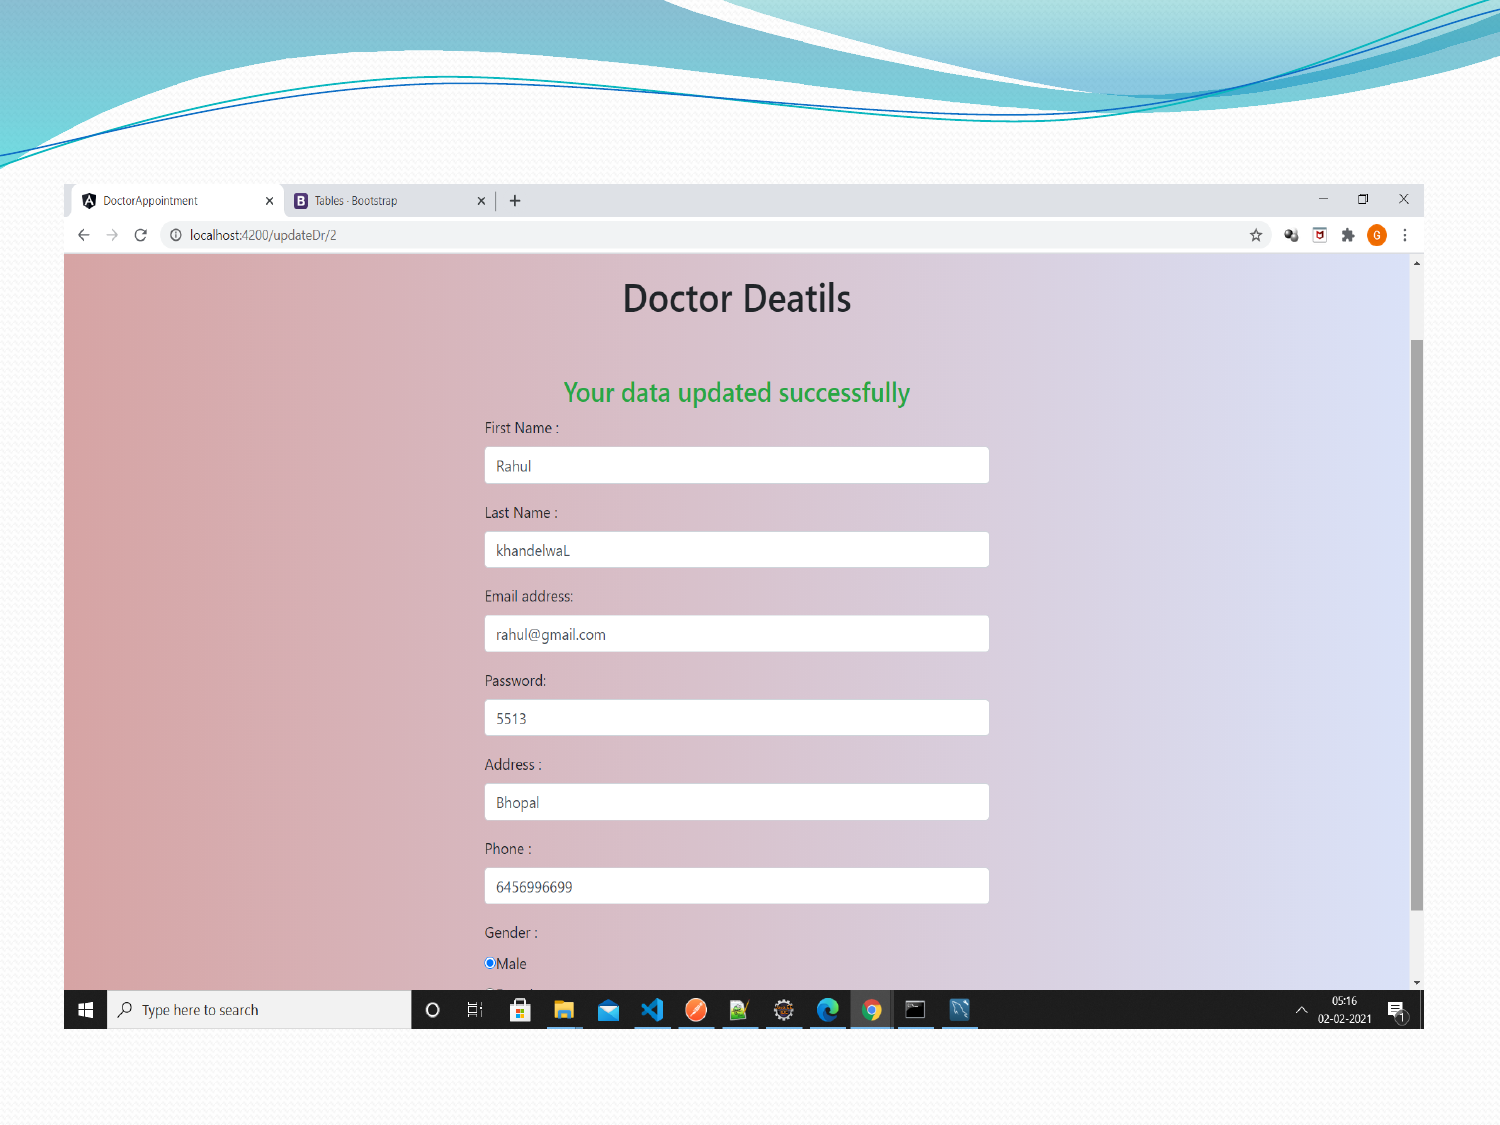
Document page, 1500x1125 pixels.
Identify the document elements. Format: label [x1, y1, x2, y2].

picture [64, 184, 1424, 1029]
